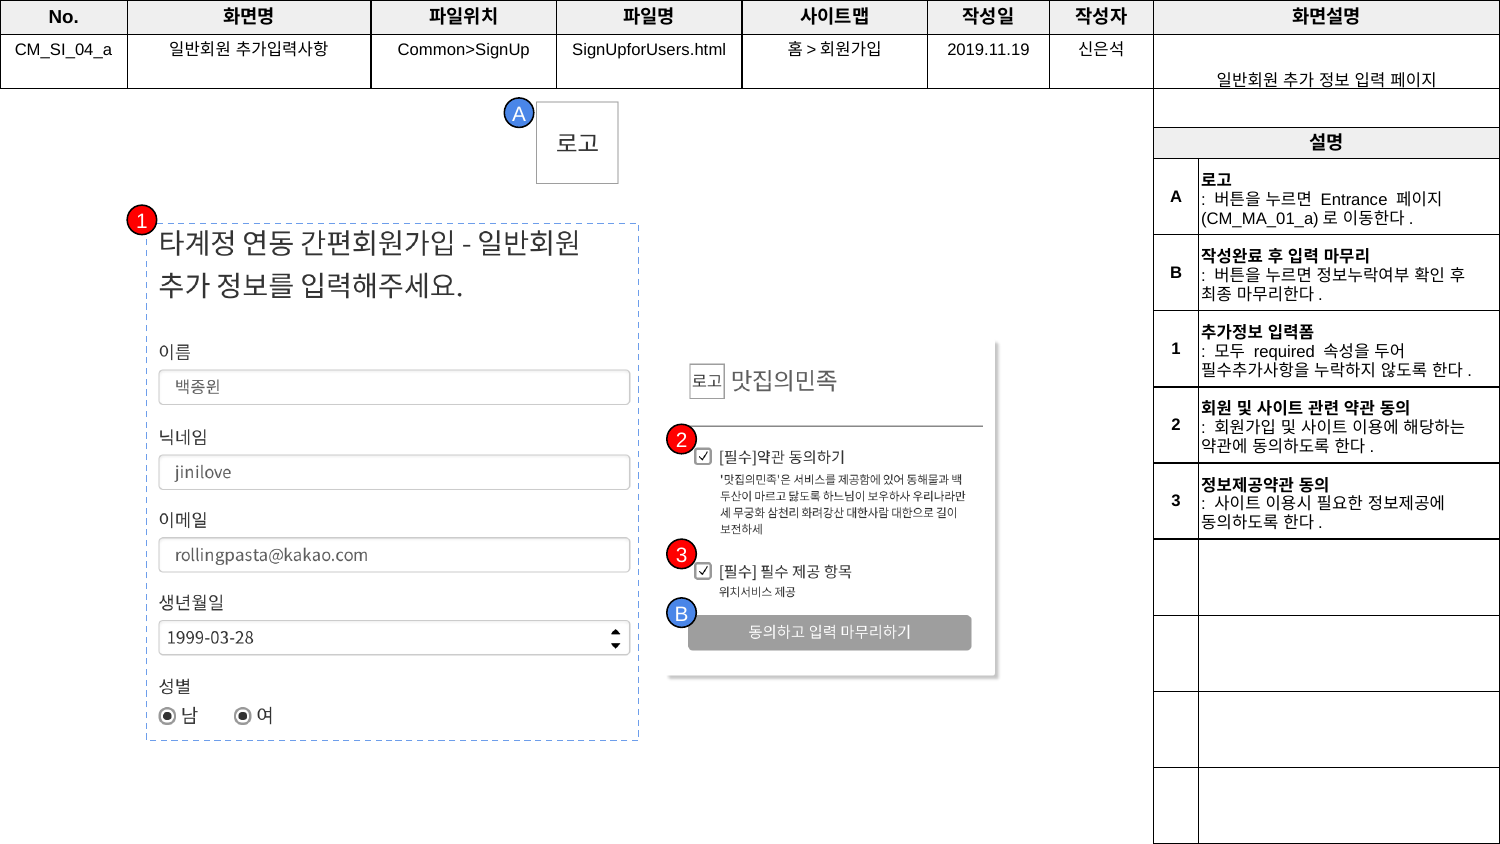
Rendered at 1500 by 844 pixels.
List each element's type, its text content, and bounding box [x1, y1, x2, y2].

table_cell 홈>회원가입 [743, 35, 927, 67]
table_cell [1199, 540, 1499, 615]
table_cell 회원 및 사이트 관련 약관 동의 : 회원가입 및 사이트 이용에 해당하는 약관에 동의하도록 한다. [1199, 388, 1499, 462]
table_cell 2019.11.19 [928, 35, 1049, 67]
table_cell [1159, 616, 1198, 691]
table_cell Common>SignUp [372, 35, 556, 67]
table_cell [1159, 768, 1198, 843]
table_cell [1199, 768, 1499, 843]
table_cell 일반회원 추가입력사항 [128, 35, 370, 67]
table_cell B [1159, 235, 1198, 310]
table_cell CM_SI_04_a [1, 35, 127, 67]
table_header 사이트맵 [743, 1, 927, 34]
table_cell 정보제공약관 동의 : 사이트 이용시 필요한 정보제공에 동의하도록 한다. [1199, 464, 1499, 538]
table_header 파일위치 [372, 1, 556, 34]
table_cell 추가정보 입력폼 : 모두 required 속성을 두어 필수추가사항을 누락하지 않도록 한다. [1199, 311, 1499, 386]
table_cell 2 [1159, 388, 1198, 462]
table_header 파일명 [557, 1, 741, 34]
table_cell [1199, 616, 1499, 691]
table_cell [1159, 540, 1198, 615]
table_cell A [1159, 159, 1198, 234]
table_cell SignUpforUsers.html [557, 35, 741, 67]
table_header No. [1, 1, 127, 34]
table_header 일반회원 추가 정보 입력 페이지 [1154, 35, 1499, 127]
table_cell 1 [1159, 311, 1198, 386]
table_cell [1159, 692, 1198, 767]
table_cell [1199, 692, 1499, 767]
table_cell 신은석 [1050, 35, 1153, 68]
table_header 화면설명 [1154, 1, 1499, 34]
table_cell 작성완료 후 입력 마무리 : 버튼을 누르면 정보누락여부 확인 후 최종 마무리한다. [1199, 235, 1499, 310]
table_header 작성자 [1050, 1, 1153, 34]
table_header 화면명 [128, 1, 370, 34]
picture [0, 68, 1154, 844]
table_cell 3 [1159, 464, 1198, 538]
table_header 작성일 [928, 1, 1049, 34]
table_cell 설명 [1159, 128, 1499, 158]
table_cell 로고 : 버튼을 누르면 Entrance 페이지(CM_MA_01_a)로 이동한다. [1199, 159, 1499, 234]
